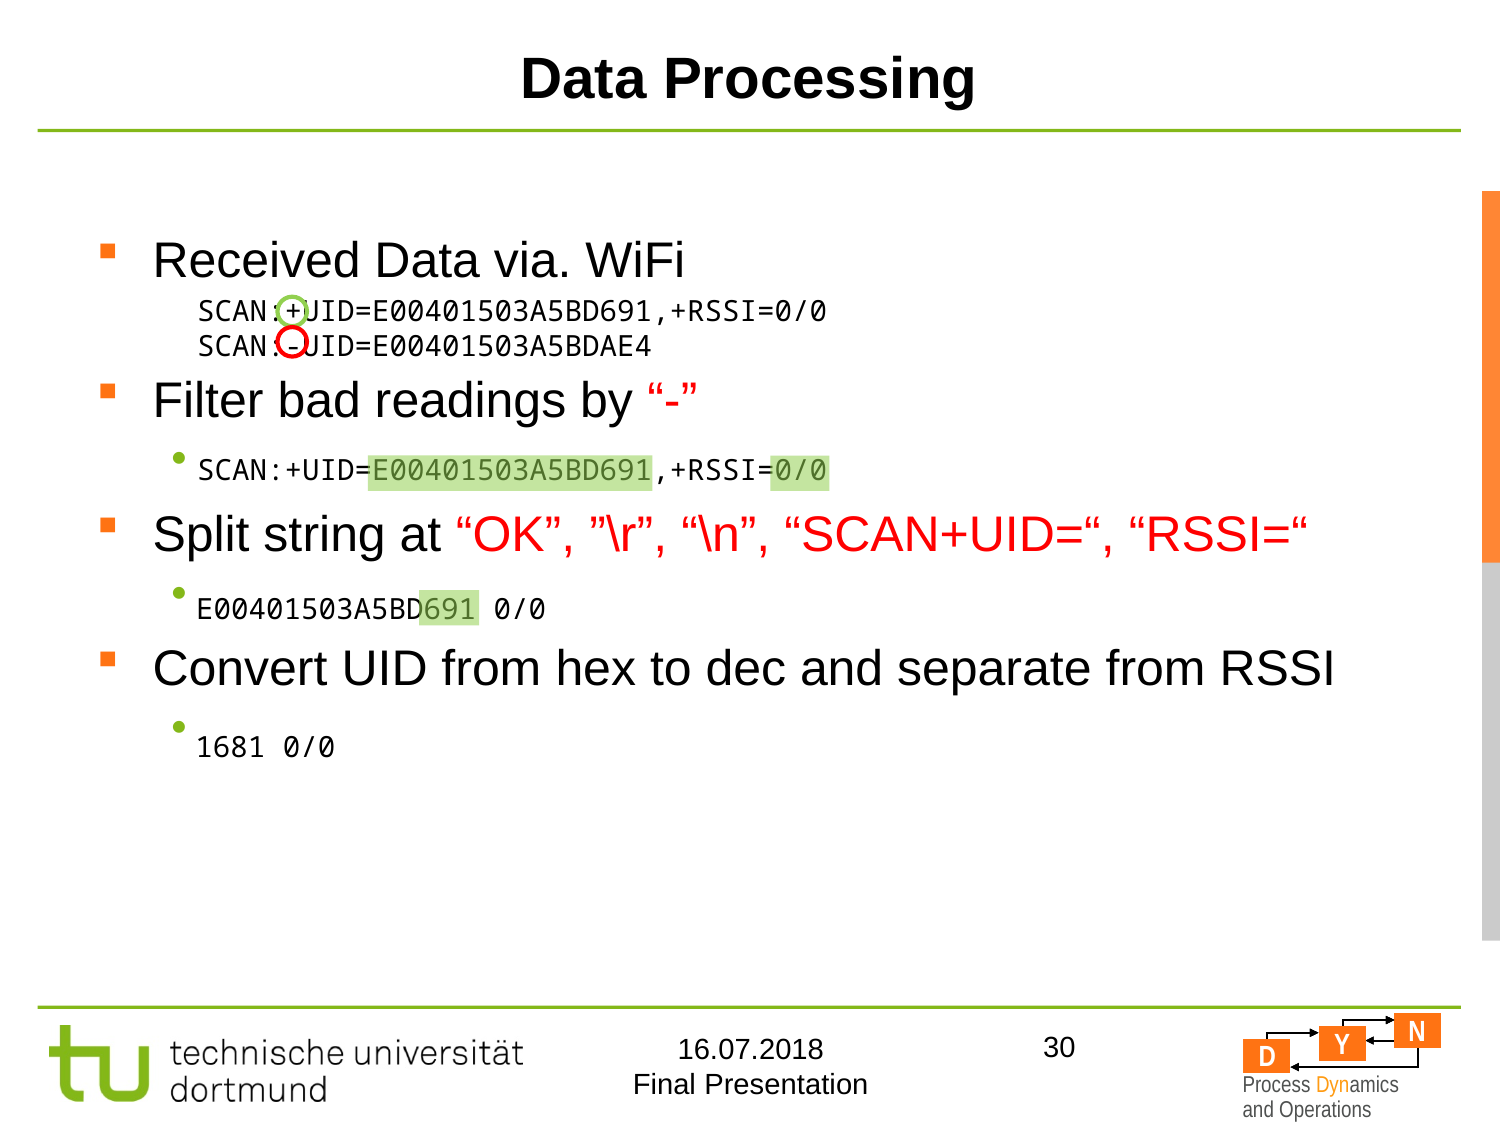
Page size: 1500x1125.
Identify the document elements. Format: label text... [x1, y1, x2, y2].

text_box E00401503A5BD691 0/0 [181, 582, 562, 633]
text_box SCAN:+UID=E00401503A5BD691,+RSSI=0/0 [182, 444, 842, 494]
title Data Processing [81, 10, 1417, 141]
text_box 1681 0/0 [180, 720, 351, 771]
picture [49, 1025, 523, 1102]
text_box [366, 453, 654, 493]
text_box [417, 588, 481, 628]
text_box [768, 454, 832, 493]
text_box [275, 294, 310, 327]
list Received Data via. WiFi Filter bad readings by “-” Split string at “OK”, ”\r”, “\n”, “SCAN+UID=“, “RSSI=“ Convert UID from hex to dec and separate from RSSI [81, 220, 1416, 989]
text_box SCAN:+UID=E00401503A5BD691,+RSSI=0/0 SCAN:-UID=E00401503A5BDAE4 [182, 284, 842, 370]
text_box [275, 324, 310, 359]
